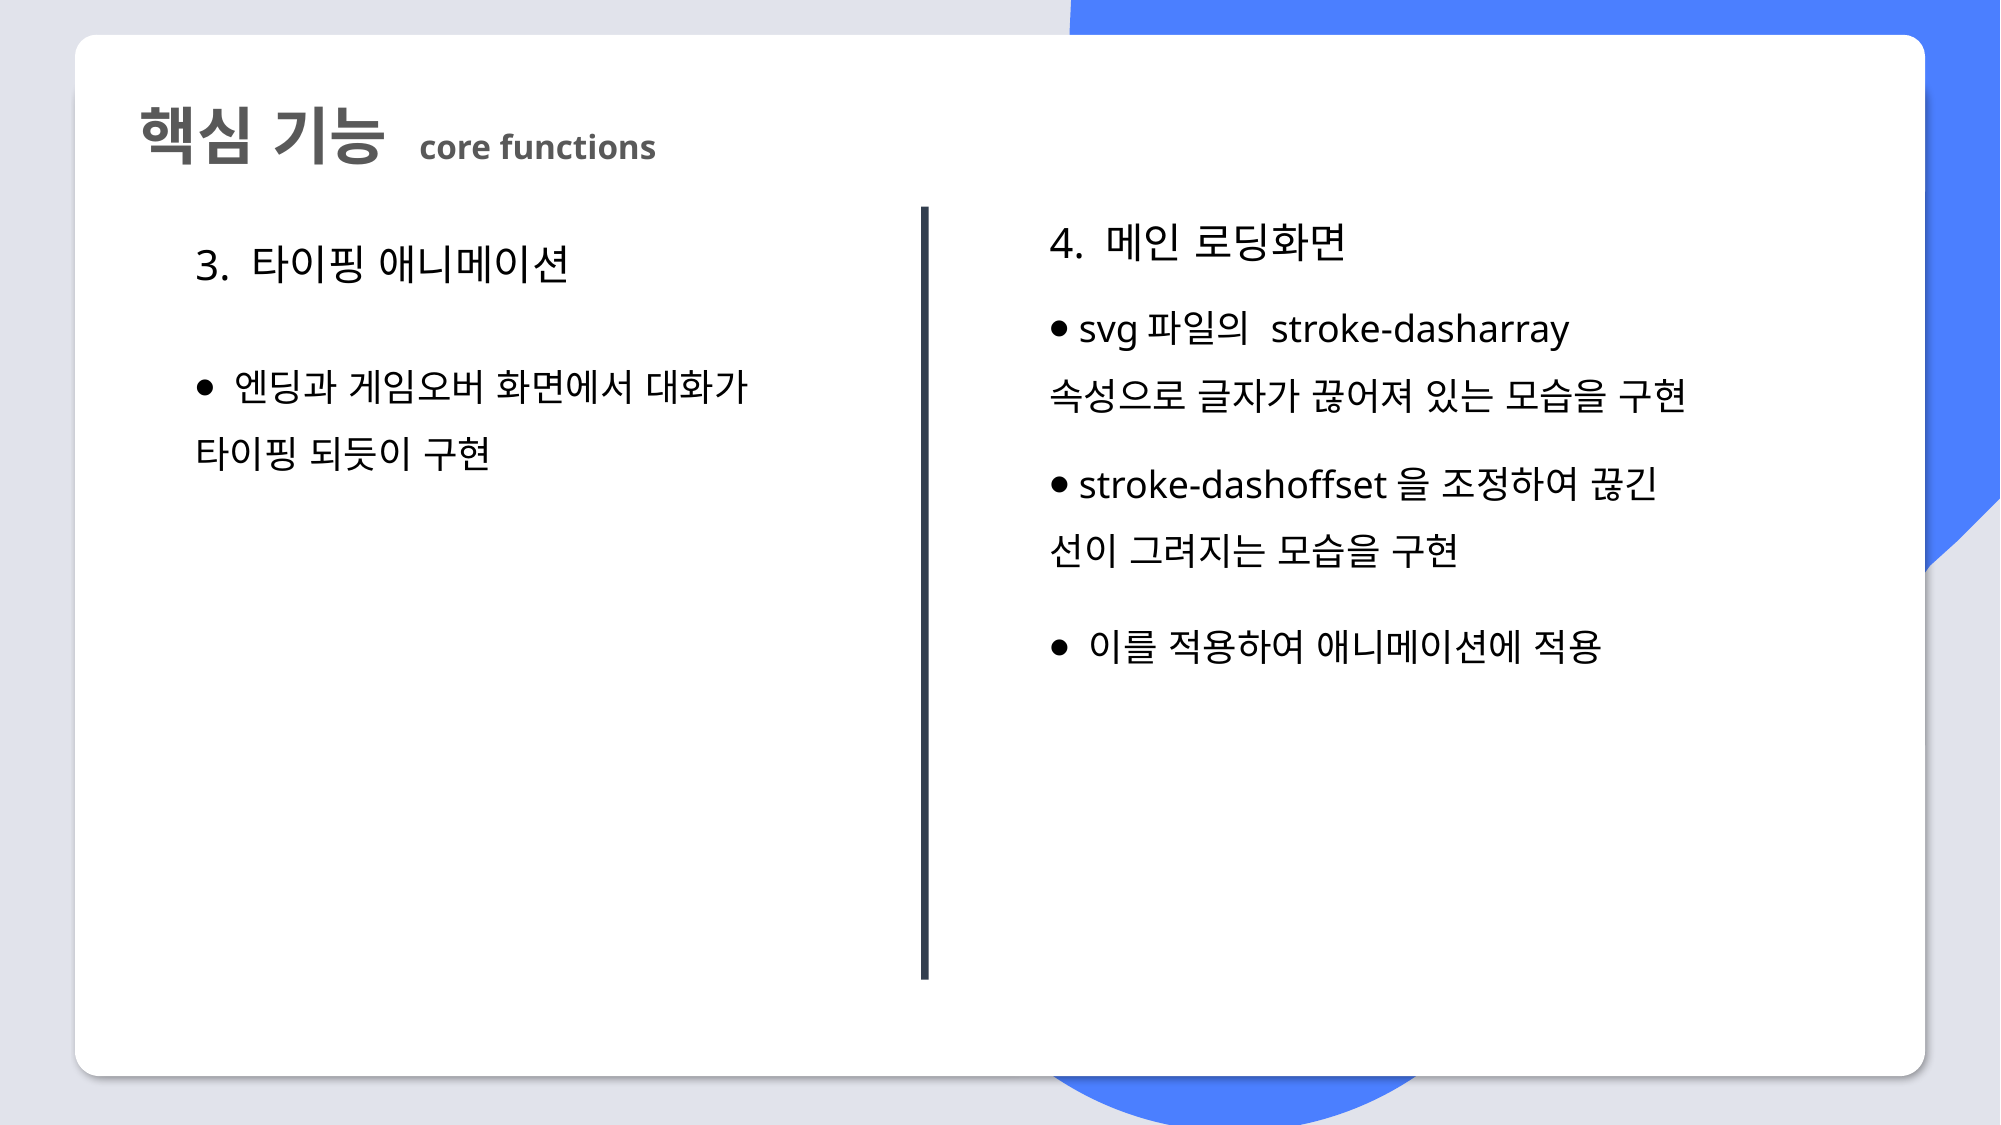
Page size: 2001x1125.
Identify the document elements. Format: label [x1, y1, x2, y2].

text_box [1034, 209, 1730, 678]
text_box [1065, 1085, 1405, 1125]
text_box [74, 34, 1925, 1077]
text_box [1068, 0, 2000, 565]
